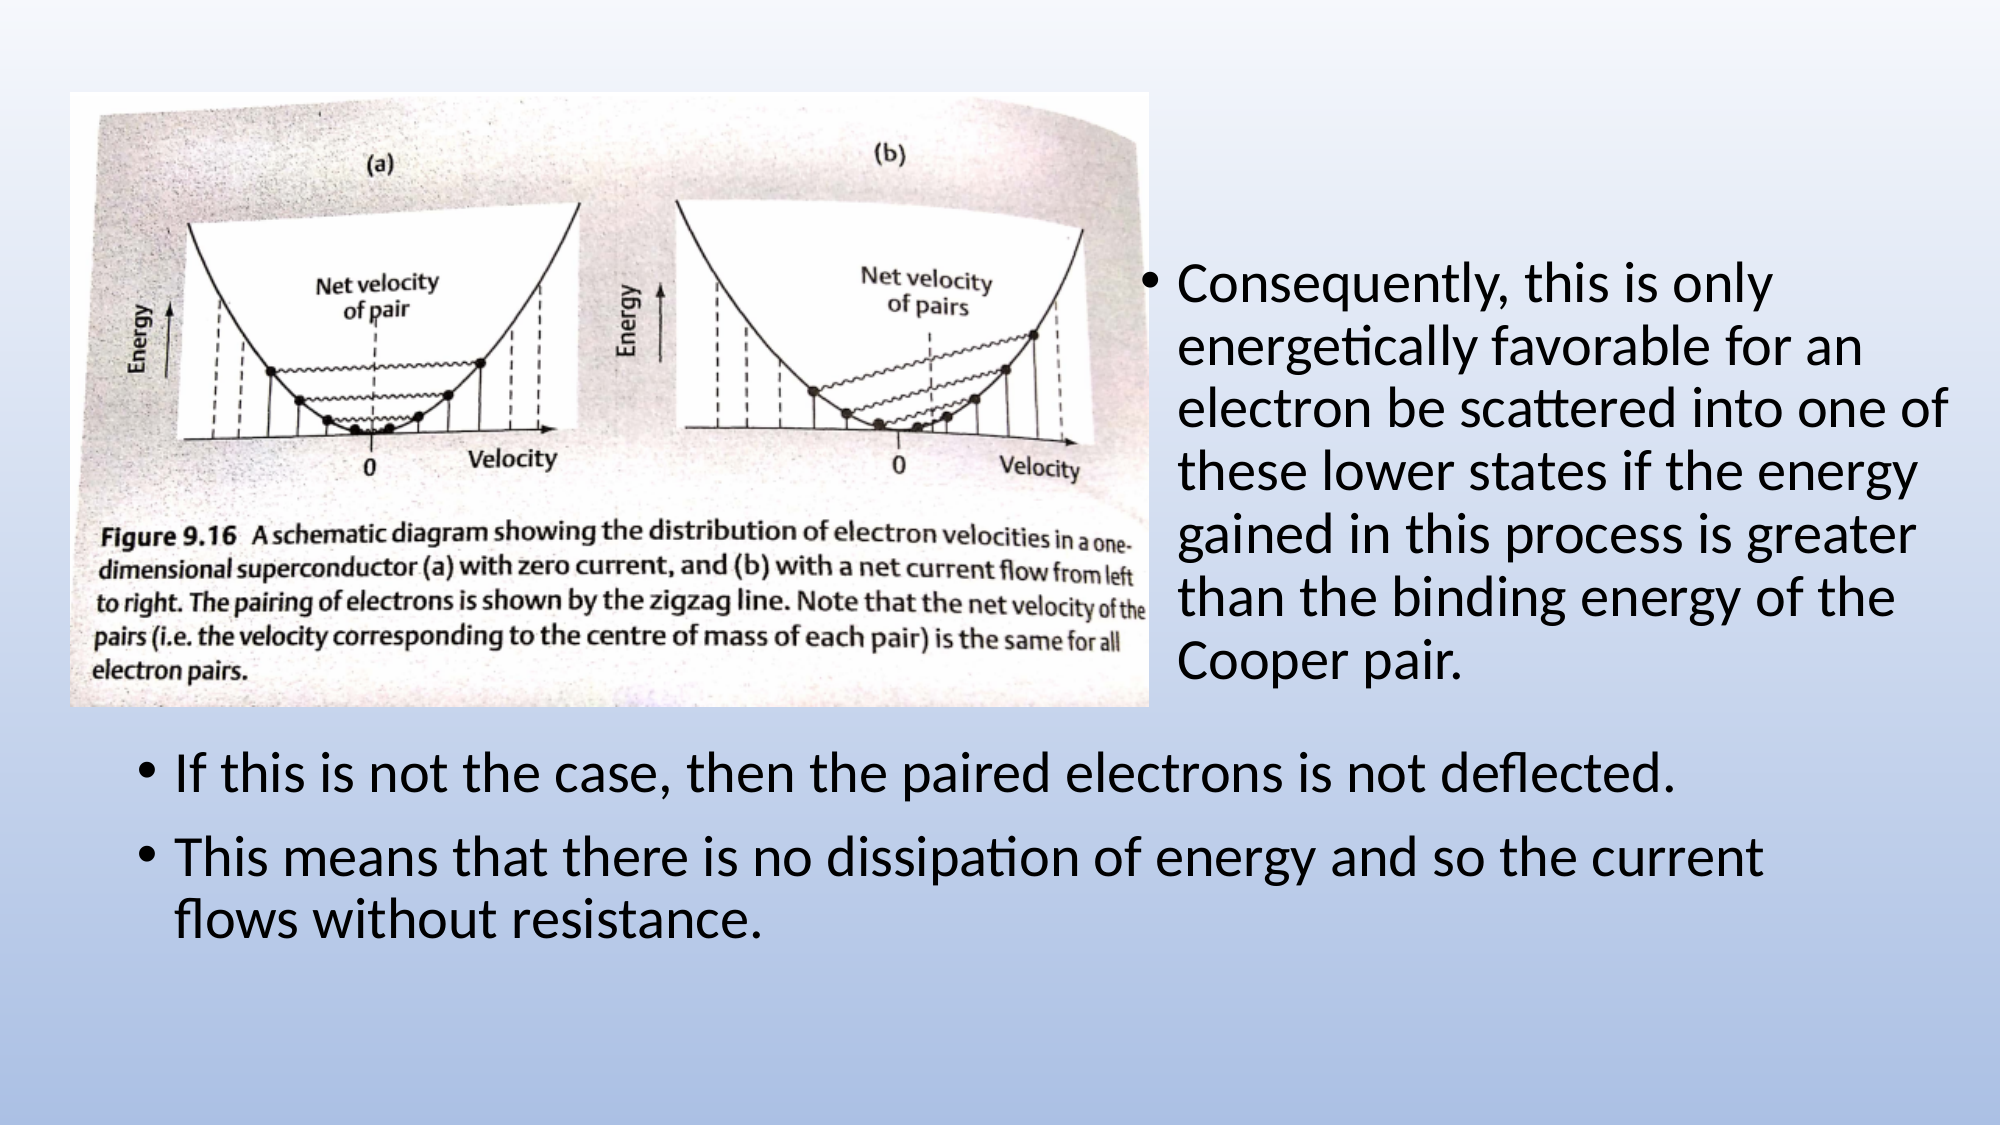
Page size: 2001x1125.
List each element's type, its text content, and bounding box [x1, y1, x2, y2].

picture [70, 92, 1149, 707]
text_box Consequently, this is only energetically favorable for an electron be scattered into one of these lower states if the energy gained in this process is greater than the binding energy of the Cooper pair. [1125, 244, 2000, 959]
list If this is not the case, then the paired electrons is not deflected. This means that there is no dissipation of energy and so the current flows without resistance. [121, 734, 1847, 1036]
